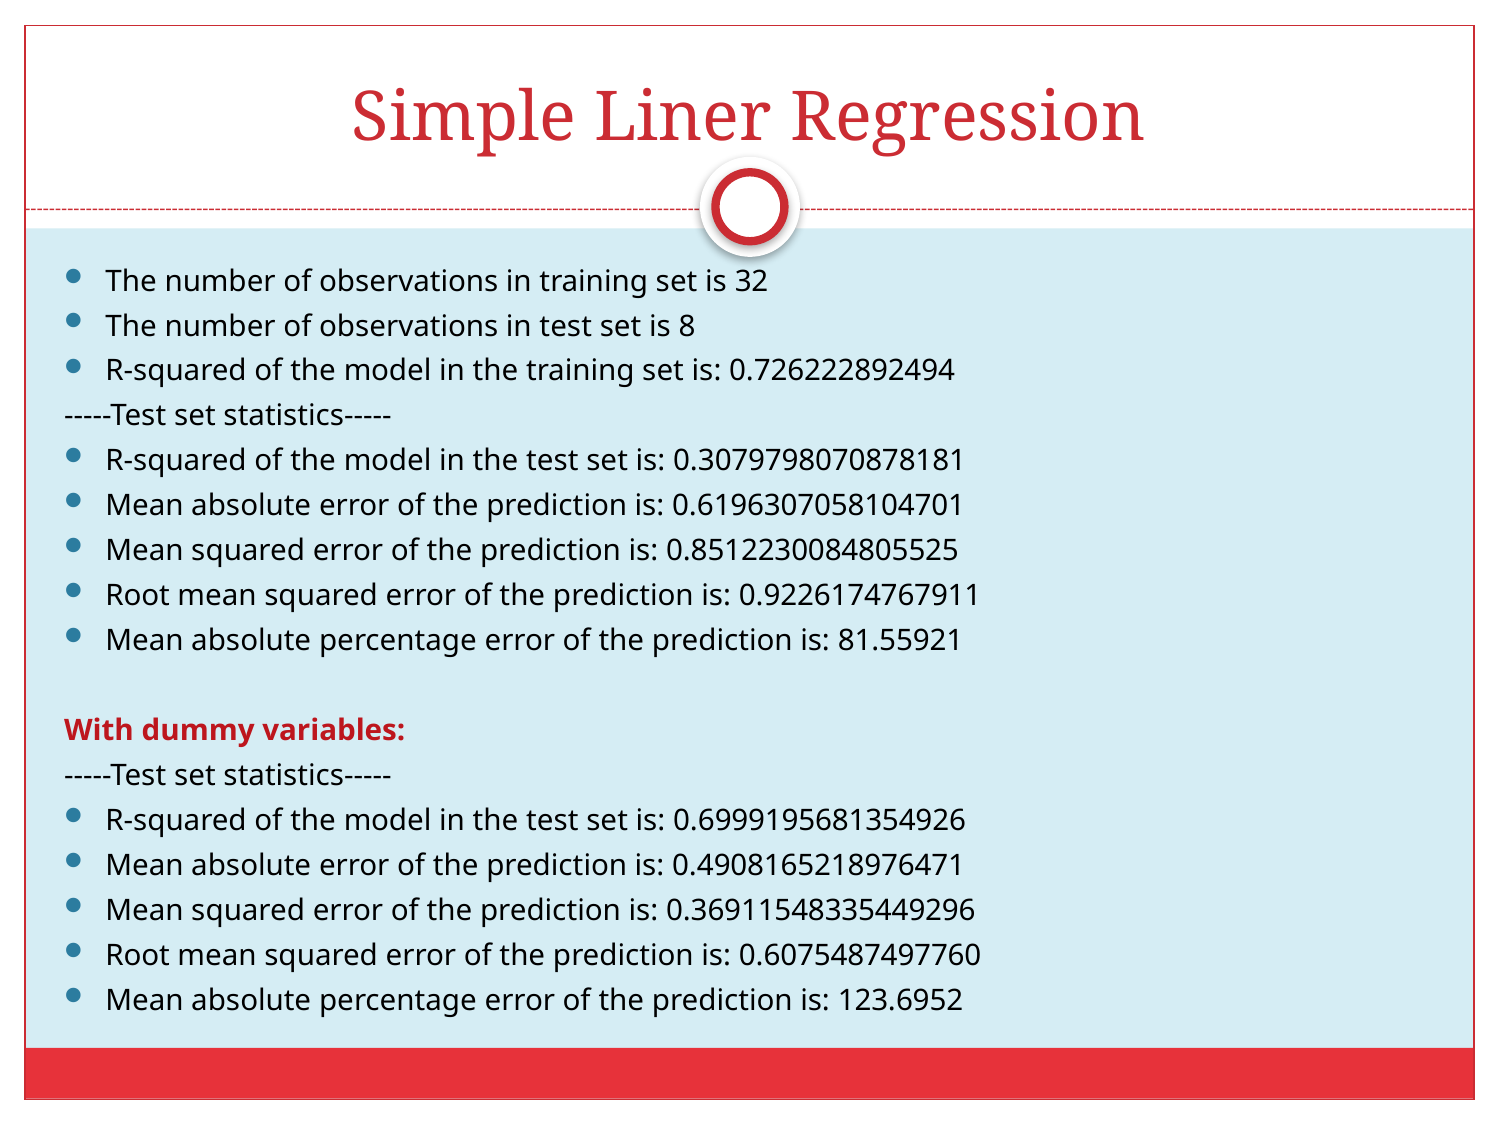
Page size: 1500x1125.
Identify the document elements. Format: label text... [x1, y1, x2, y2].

title Simple Liner Regression [49, 37, 1450, 162]
list The number of observations in training set is 32 The number of observations in test set is 8 R-squared of the model in the training set is: 0.726222892494 -----Test set statistics----- R-squared of the model in the test set is: 0.3079798070878181 Mean absolute error of the prediction is: 0.6196307058104701 Mean squared error of the prediction is: 0.8512230084805525 Root mean squared error of the prediction is: 0.9226174767911 Mean absolute percentage error of the prediction is: 81.55921 With dummy variables: -----Test set statistics----- R-squared of the model in the test set is: 0.6999195681354926 Mean absolute error of the prediction is: 0.4908165218976471 Mean squared error of the prediction is: 0.36911548335449296 Root mean squared error of the prediction is: 0.6075487497760 Mean absolute percentage error of the prediction is: 123.6952 [49, 250, 1483, 1033]
